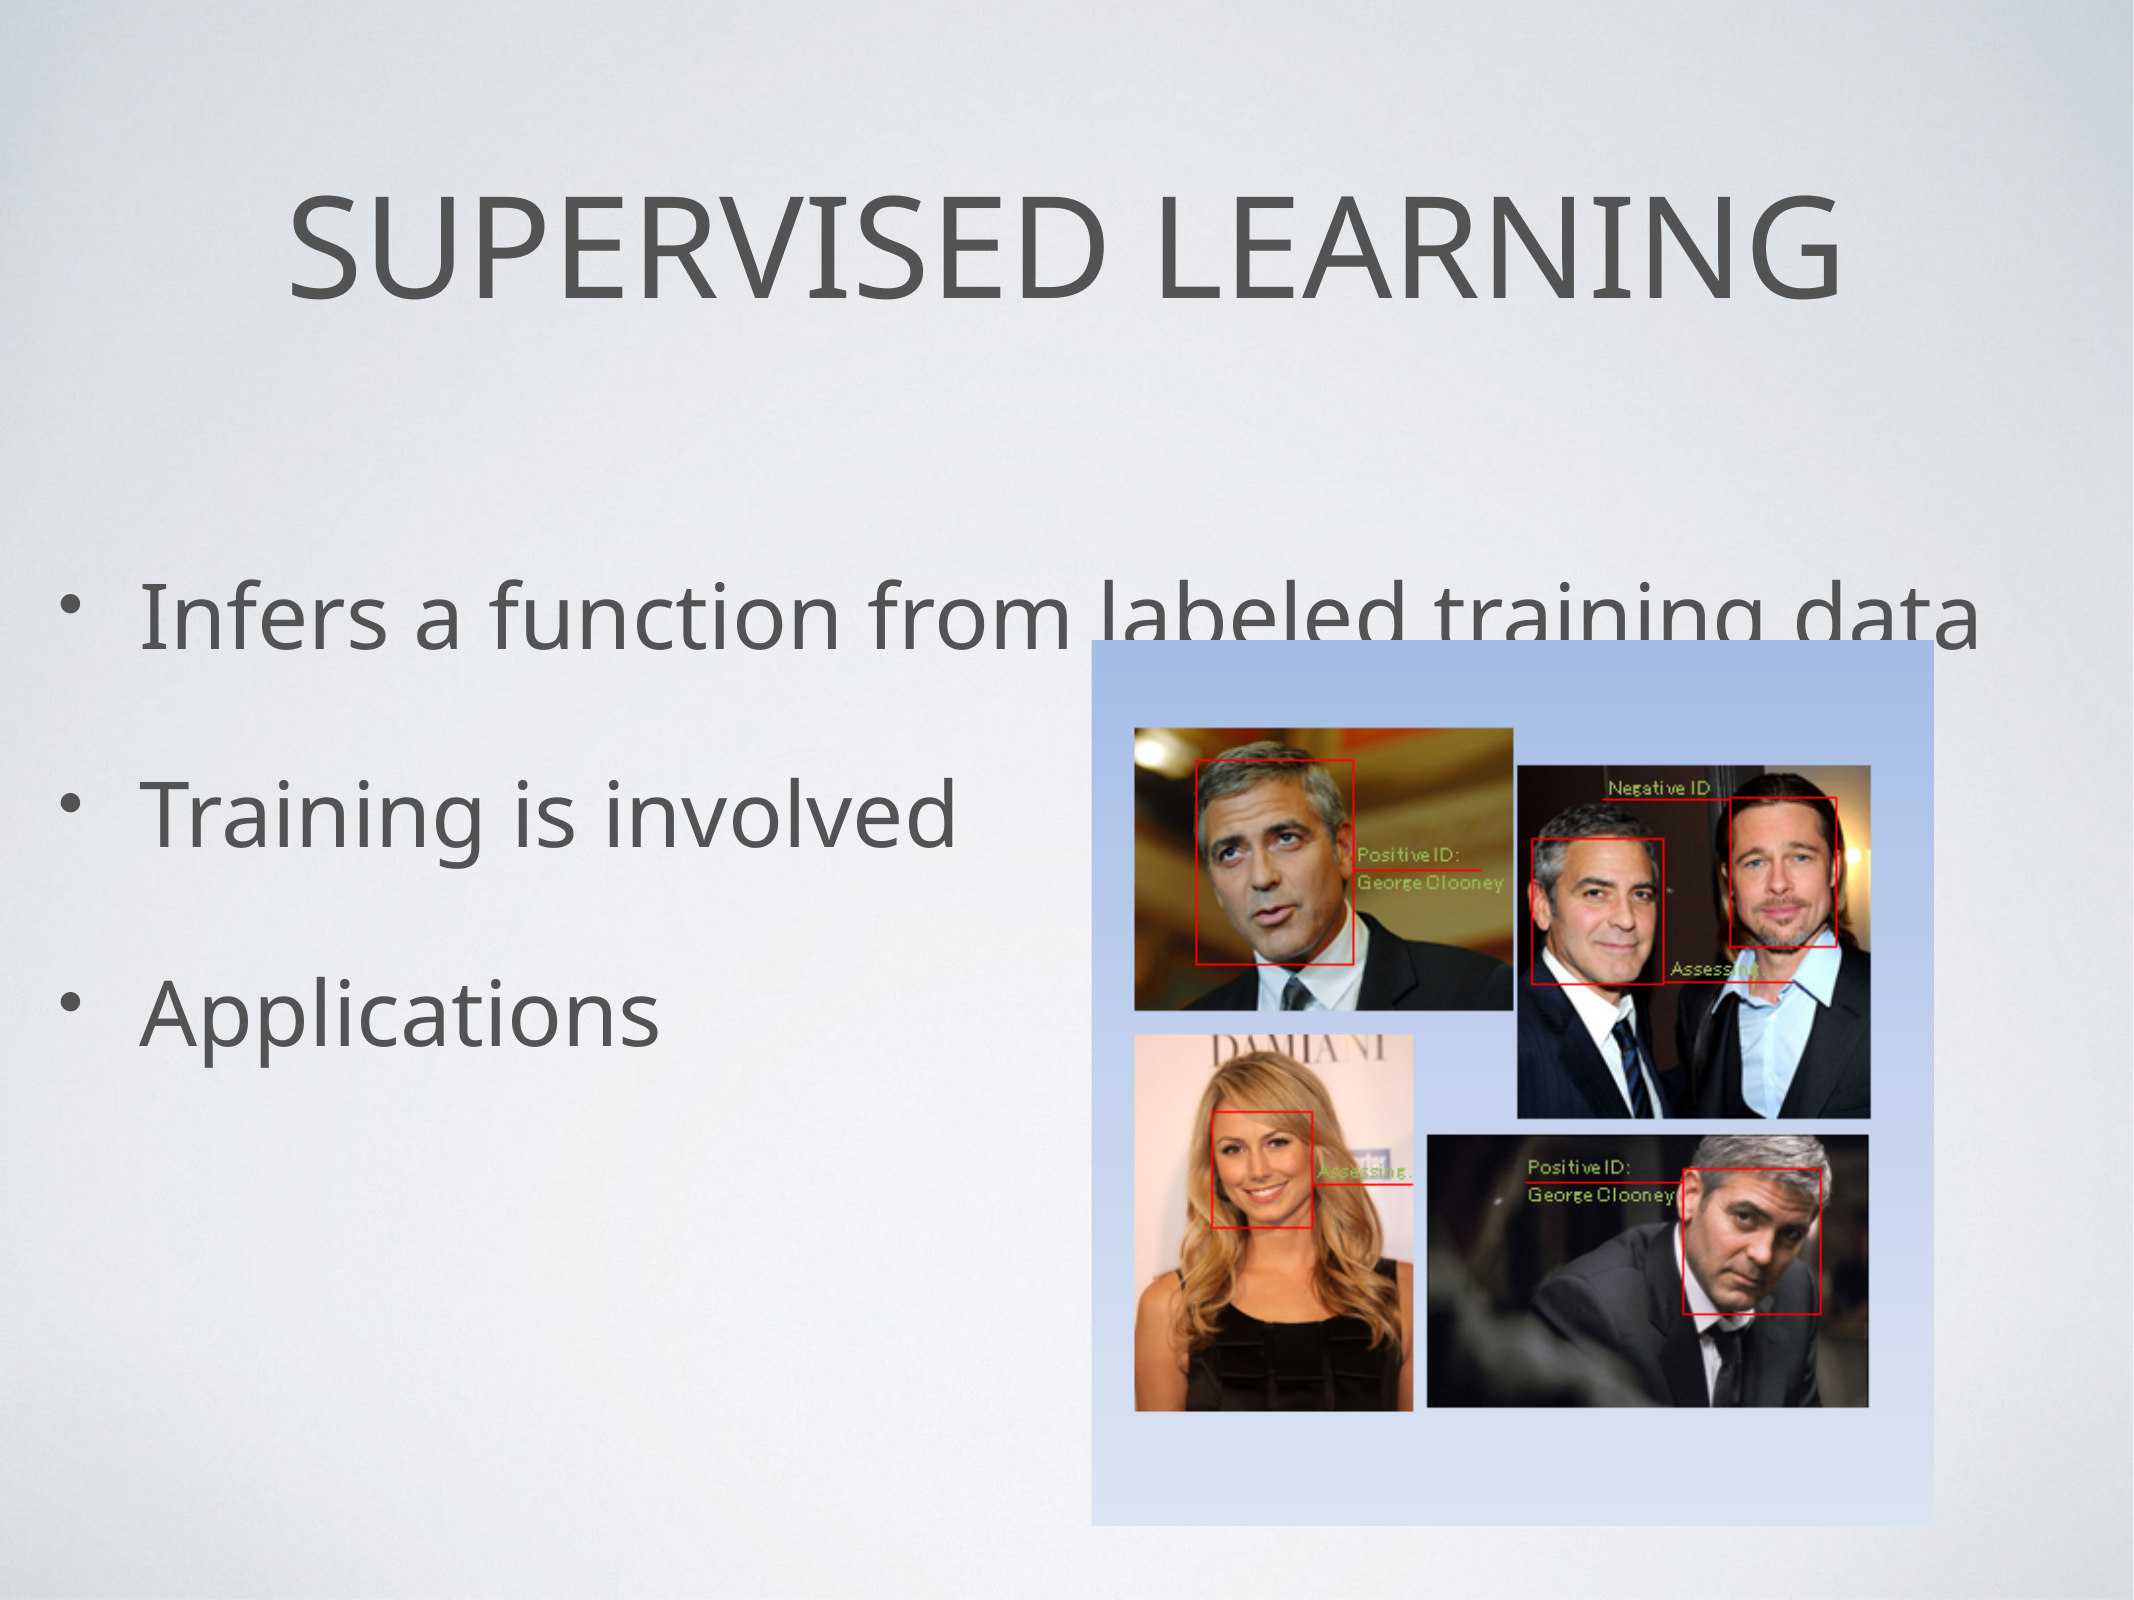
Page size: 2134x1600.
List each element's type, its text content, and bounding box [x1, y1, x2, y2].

title SUPERVISED Learning [57, 39, 2076, 444]
picture [0, 0, 2134, 1600]
list Infers a function from labeled training data Training is involved Applications [57, 488, 2076, 1533]
